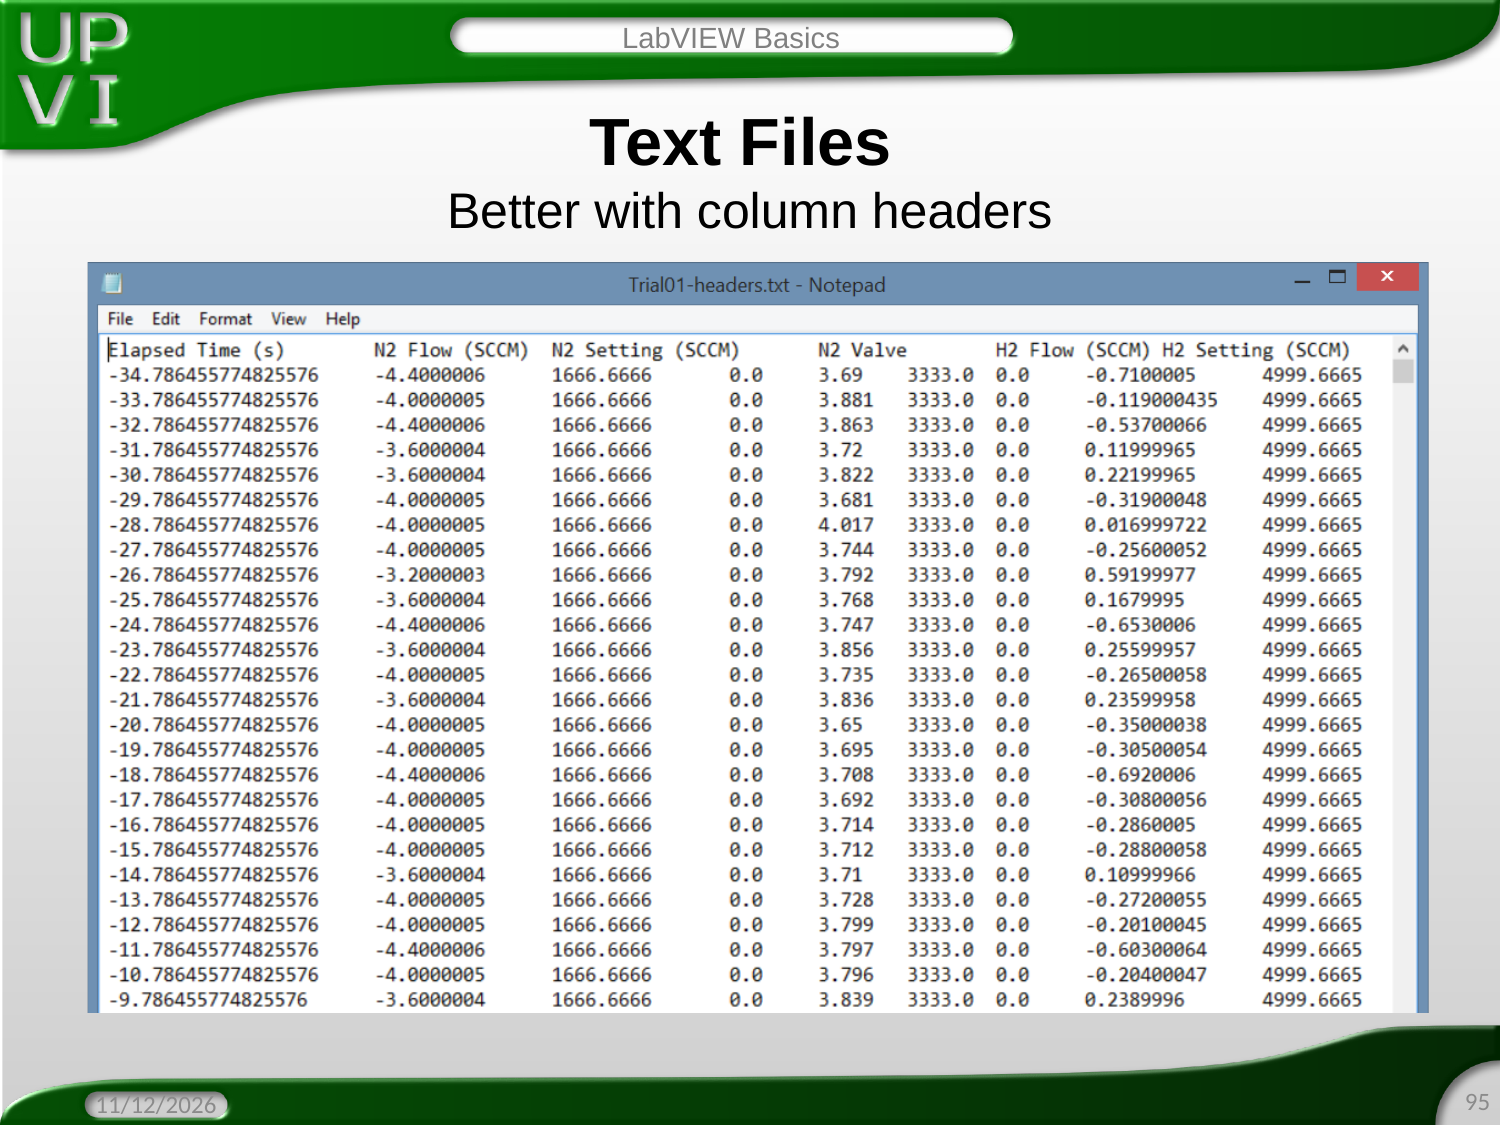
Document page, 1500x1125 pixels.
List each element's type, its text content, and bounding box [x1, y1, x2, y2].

title Text Files Better with column headers [75, 75, 1425, 263]
slide_number 95 [1155, 1069, 1500, 1125]
footer LabVIEW Basics [450, 6, 1013, 67]
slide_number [75, 1073, 238, 1125]
picture [0, 0, 1500, 1125]
